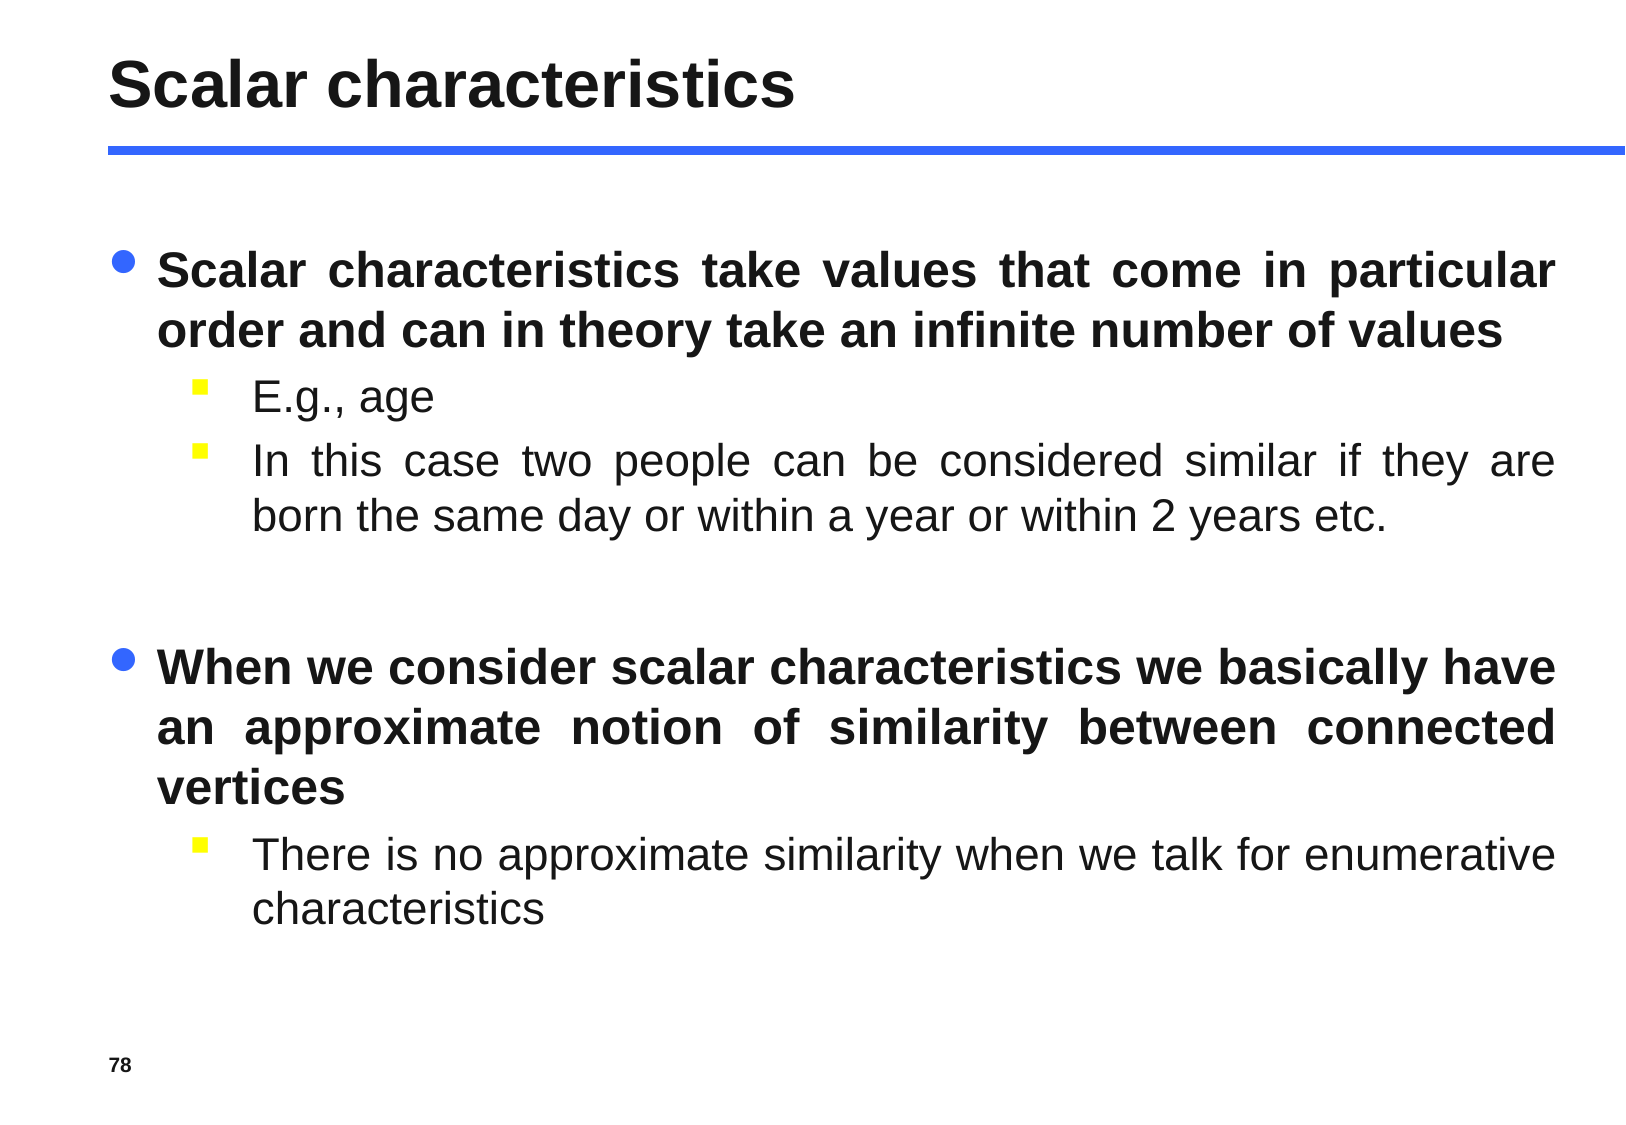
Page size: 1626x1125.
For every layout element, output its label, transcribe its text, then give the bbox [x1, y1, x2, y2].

slide_number 78 [108, 1051, 188, 1077]
list Scalar characteristics take values that come in particular order and can in theory take an infinite number of values E.g., age In this case two people can be considered similar if they are born the same day or within a year or within 2 years etc. When we consider scalar characteristics we basically have an approximate notion of similarity between connected vertices There is no approximate similarity when we talk for enumerative characteristics [108, 237, 1558, 975]
title Scalar characteristics [108, 30, 1558, 131]
